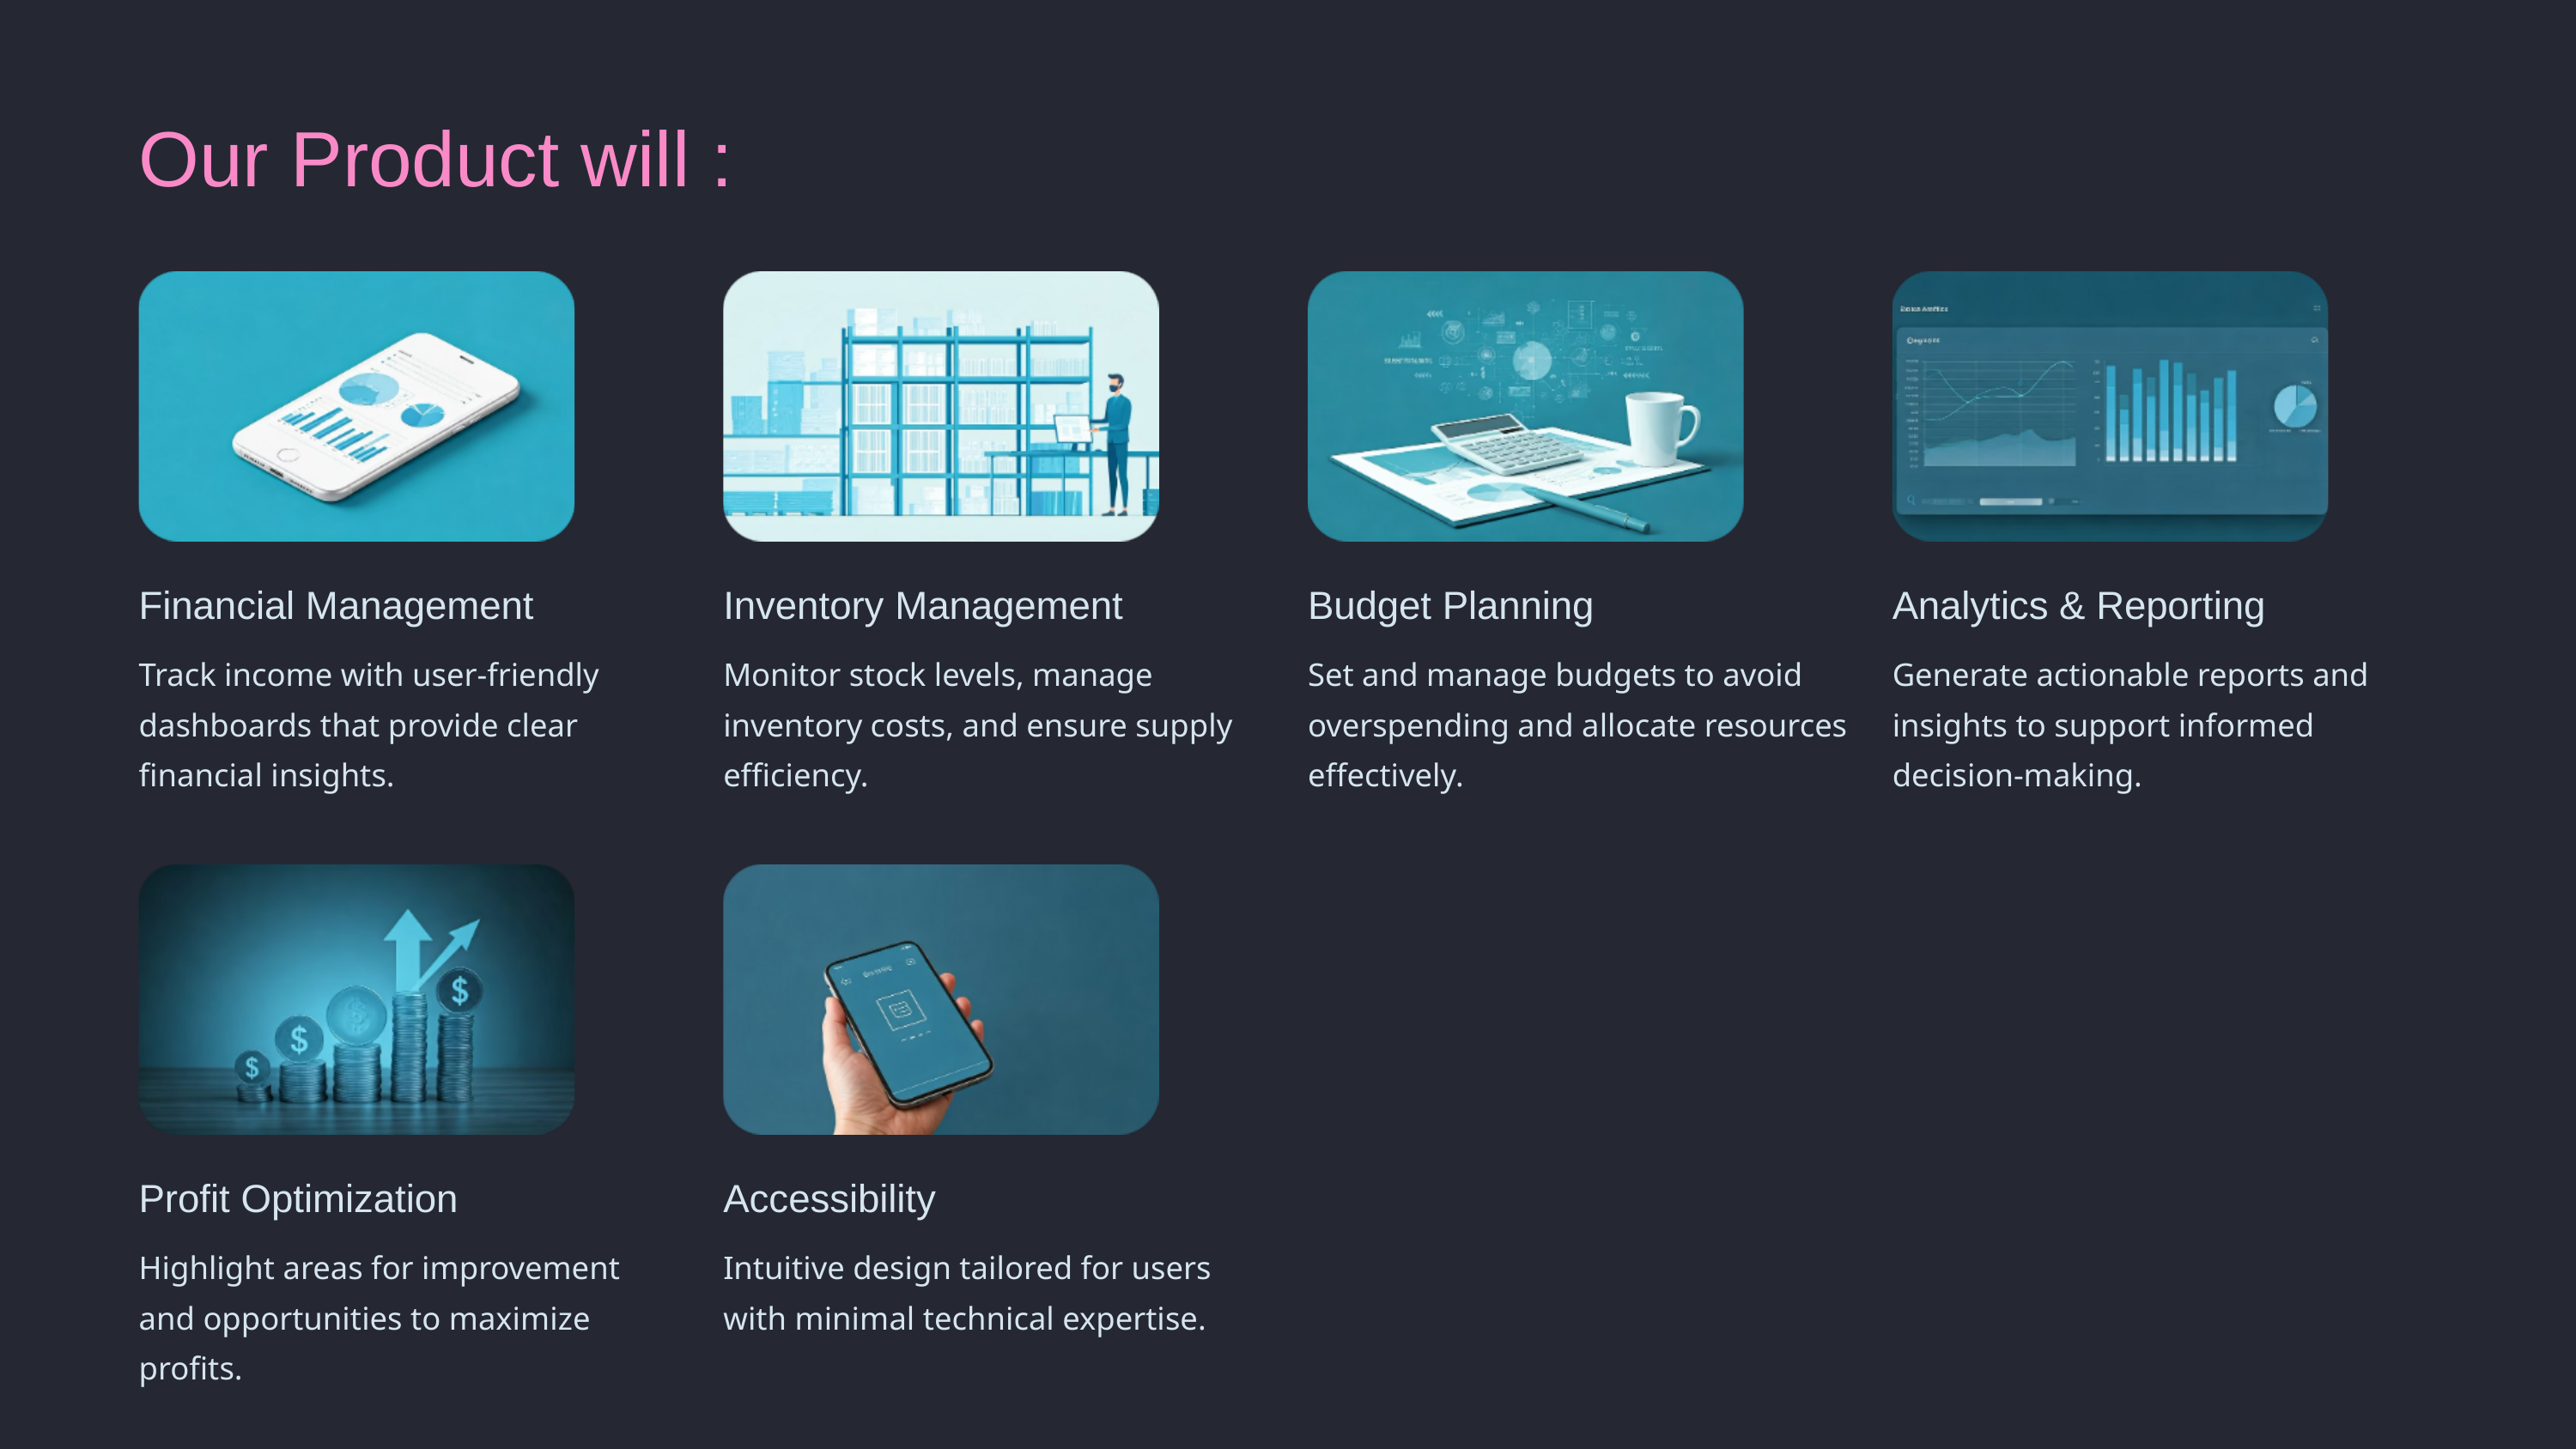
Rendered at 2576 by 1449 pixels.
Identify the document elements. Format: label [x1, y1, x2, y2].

text_box [723, 580, 1194, 631]
text_box [138, 1173, 537, 1224]
text_box [138, 1242, 684, 1344]
text_box [723, 1173, 1121, 1224]
text_box [1307, 580, 1705, 631]
text_box [0, 0, 2576, 1449]
text_box [1307, 648, 1853, 802]
text_box [138, 108, 933, 209]
text_box [138, 580, 586, 631]
text_box [723, 649, 1269, 751]
text_box [1892, 649, 2438, 751]
text_box [1892, 580, 2308, 631]
text_box [723, 1242, 1269, 1344]
text_box [138, 648, 684, 802]
